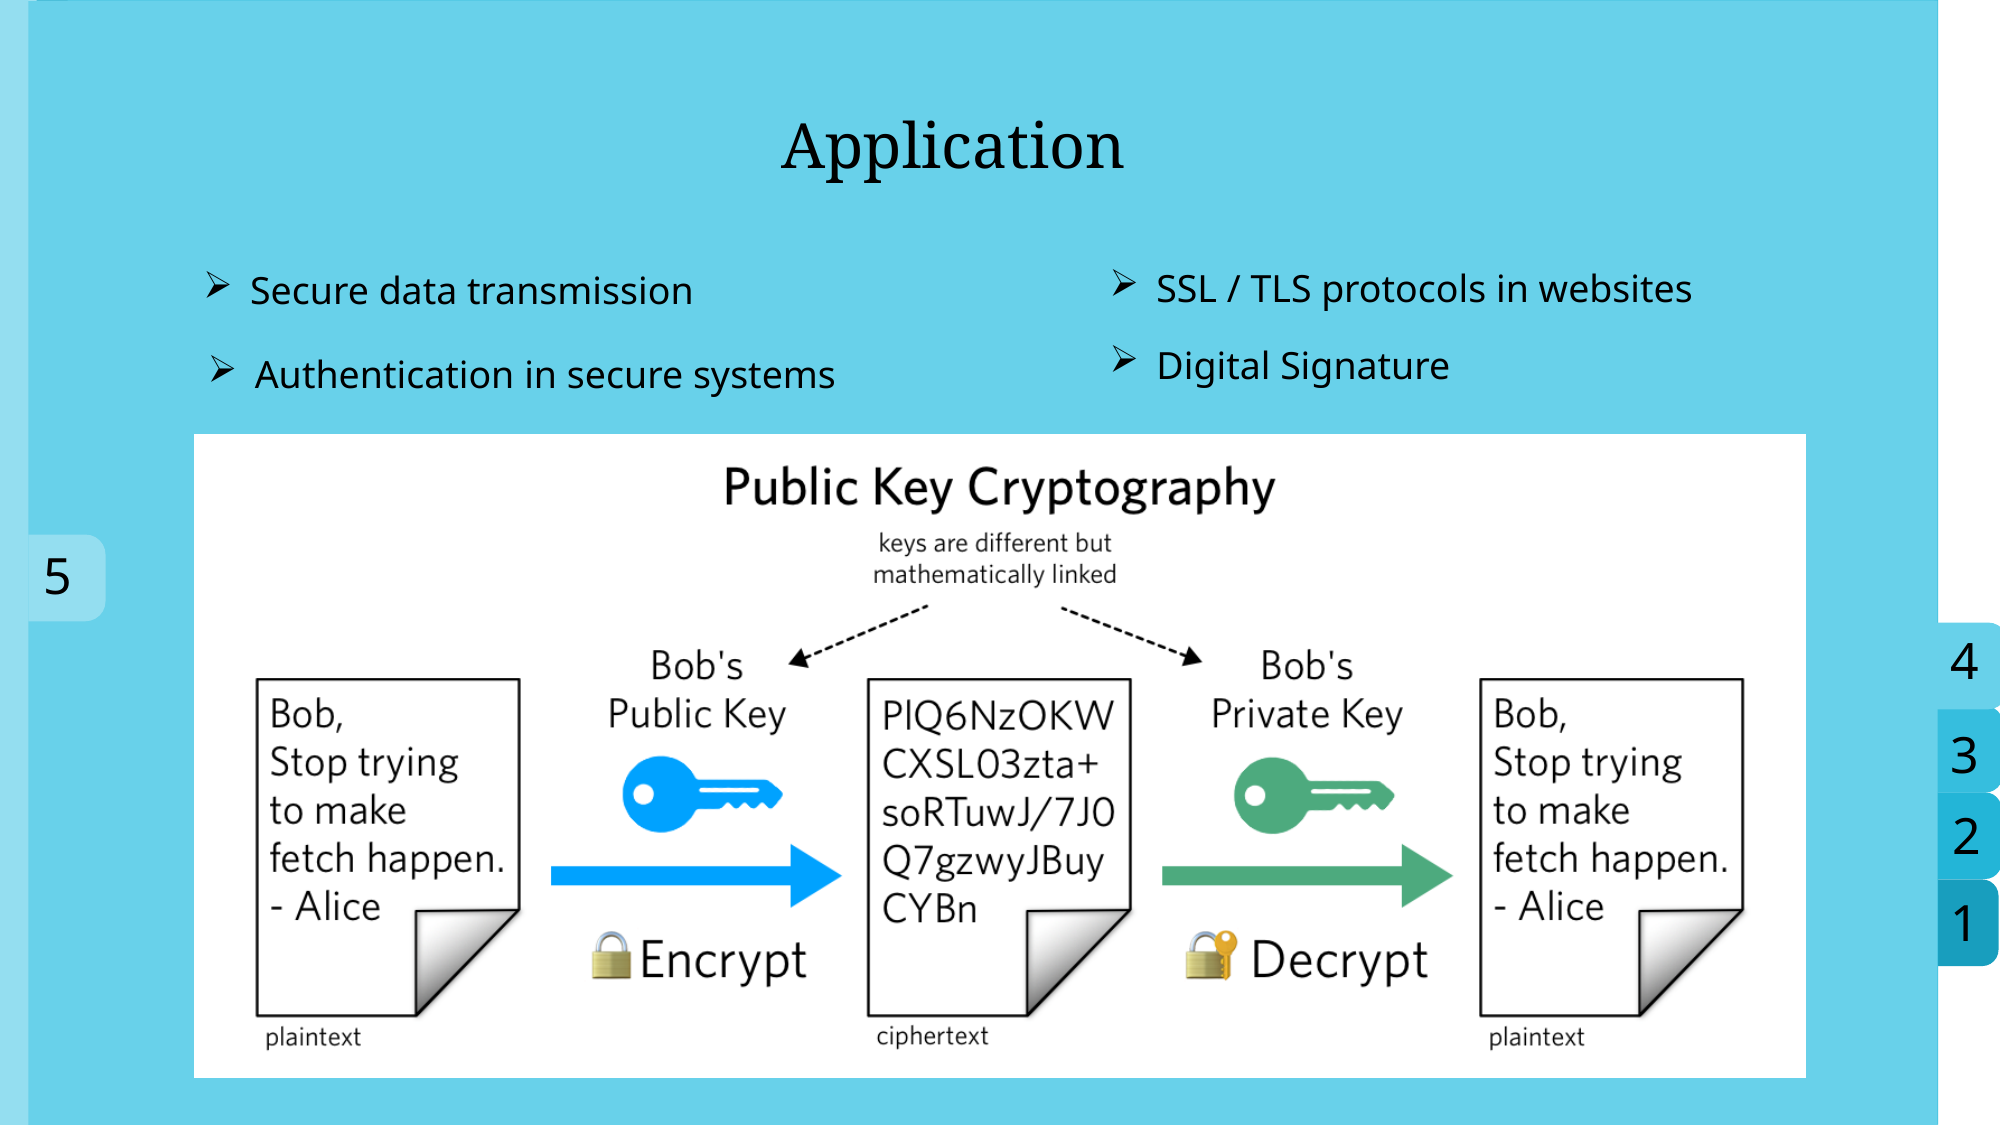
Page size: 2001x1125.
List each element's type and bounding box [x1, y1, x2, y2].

picture [193, 434, 1807, 1079]
text_box [107, 0, 2000, 1125]
text_box [0, 0, 107, 1125]
